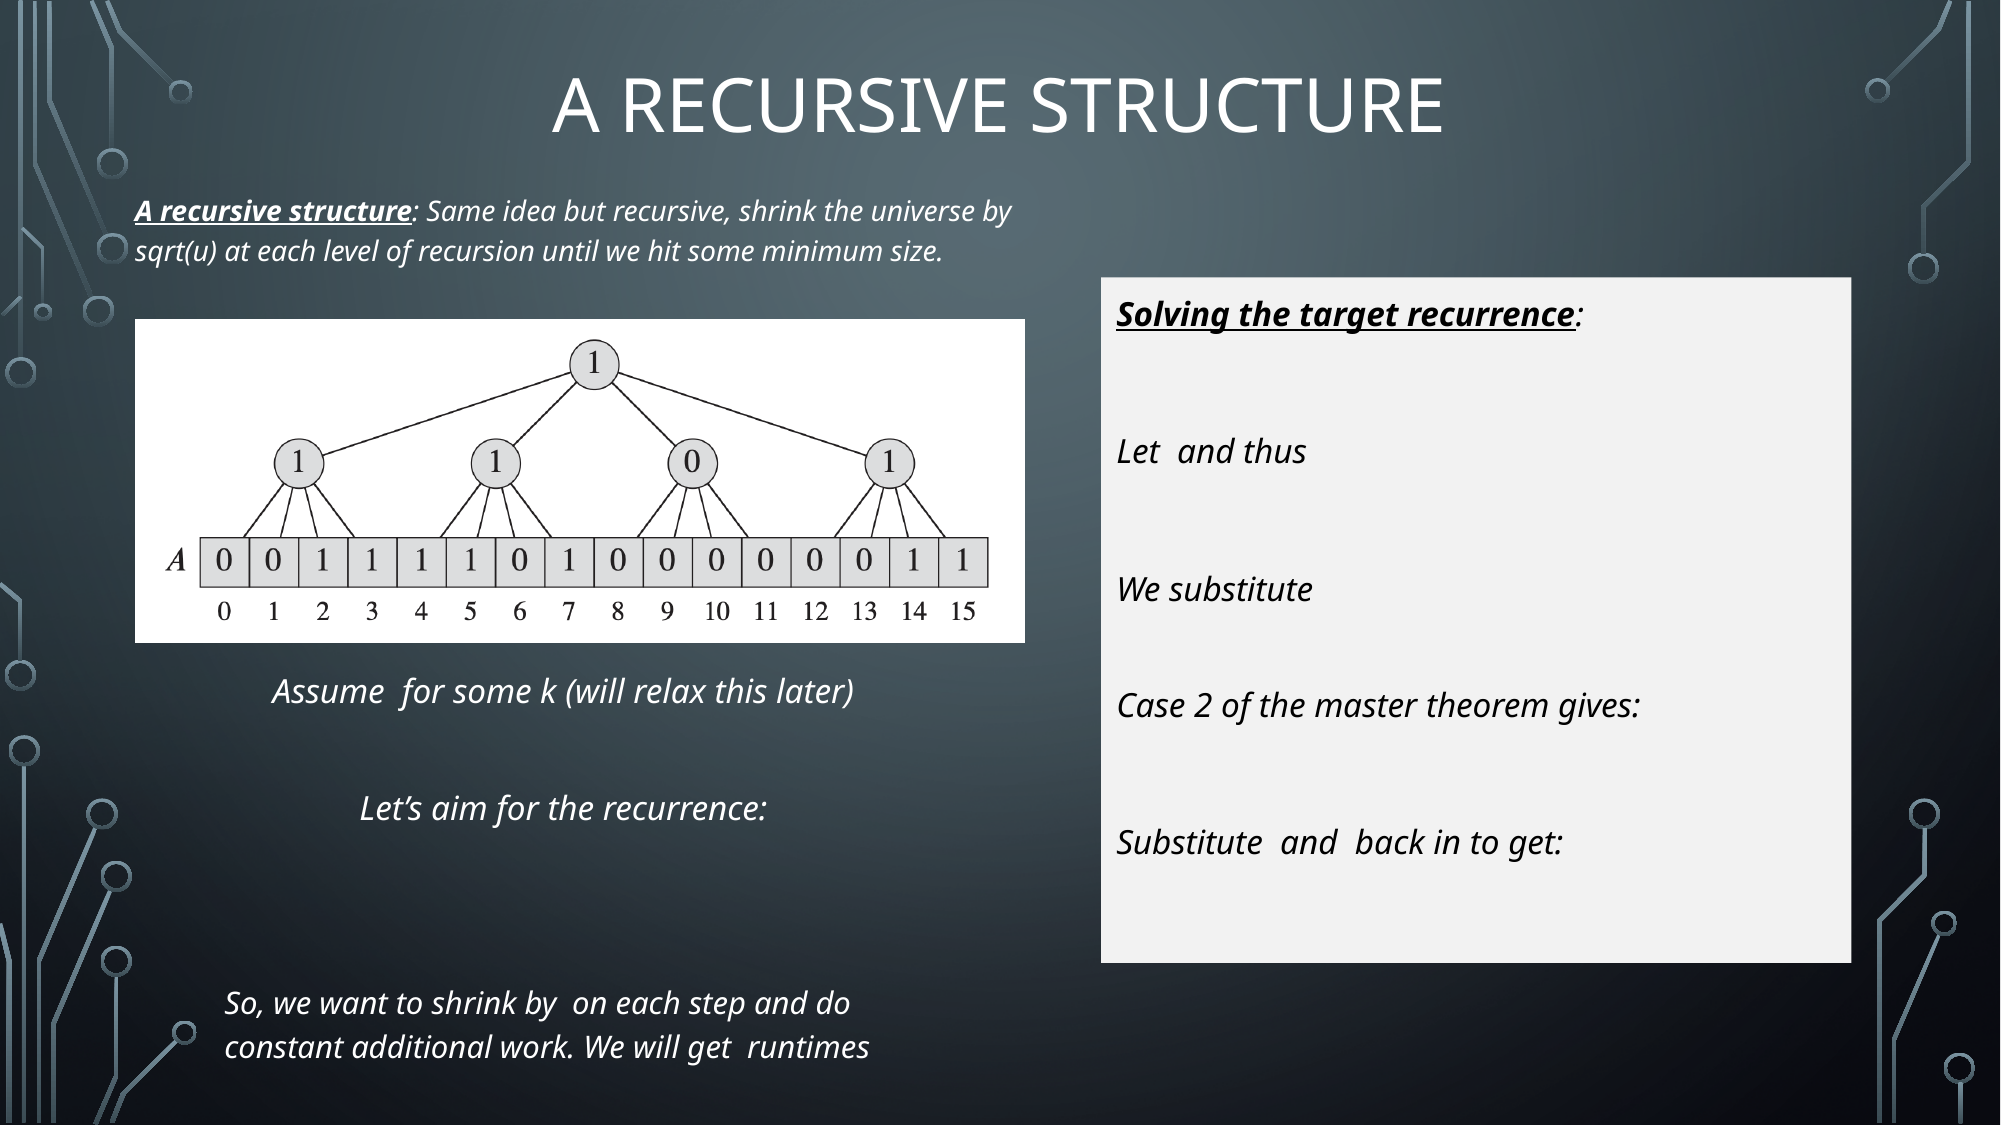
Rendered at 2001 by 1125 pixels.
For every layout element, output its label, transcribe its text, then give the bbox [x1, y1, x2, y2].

picture [135, 319, 1025, 643]
text_box A recursive structure: Same idea but recursive, shrink the universe by sqrt(u) at each level of recursion until we hit some minimum size. [120, 178, 1040, 311]
title A Recursive Structure [187, 37, 1813, 179]
